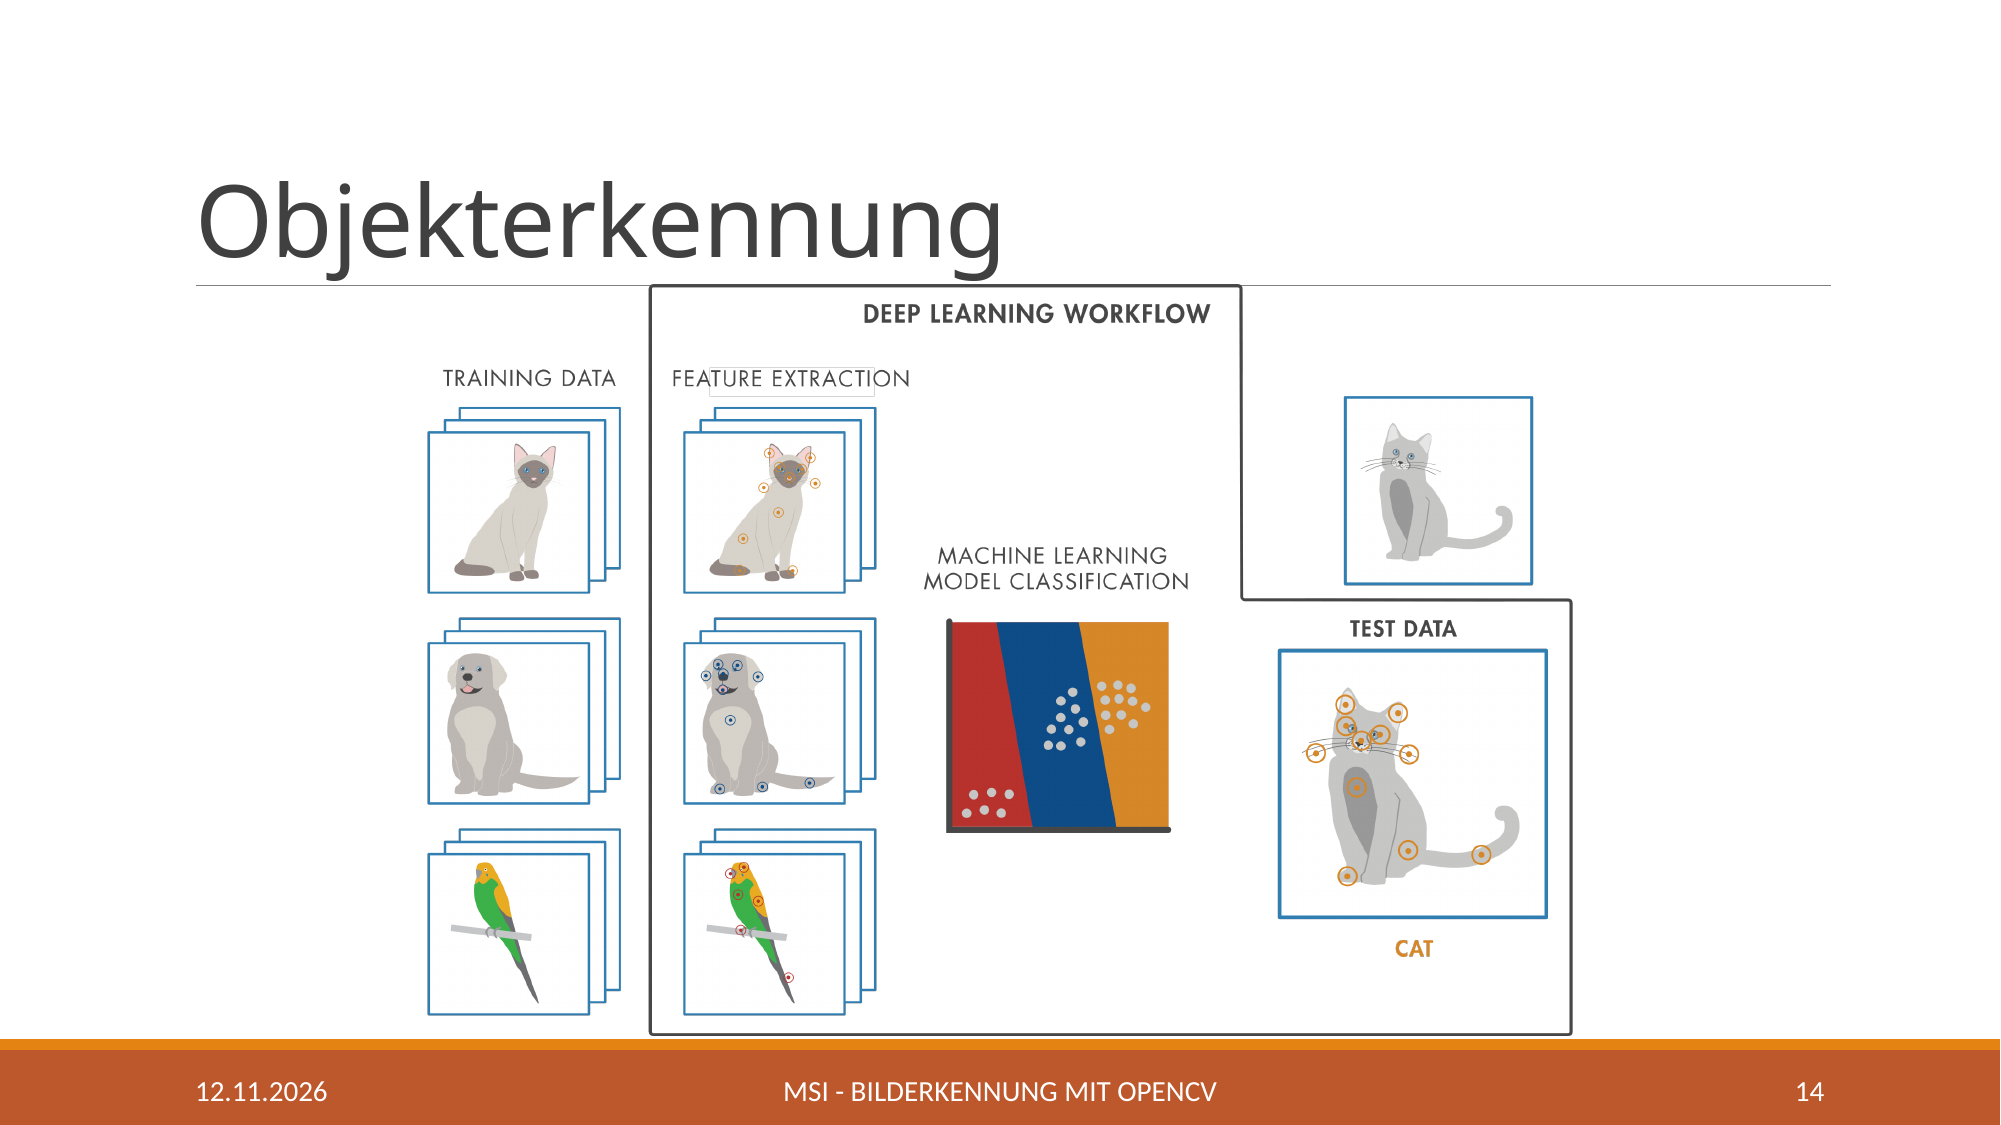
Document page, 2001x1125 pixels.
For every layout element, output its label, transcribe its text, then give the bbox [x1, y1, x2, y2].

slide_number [180, 1059, 586, 1120]
footer MSI - Bilderkennung mit OpenCV [604, 1059, 1396, 1120]
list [426, 284, 1574, 1037]
slide_number 14 [1624, 1059, 1840, 1120]
title Objekterkennung [180, 47, 1830, 285]
